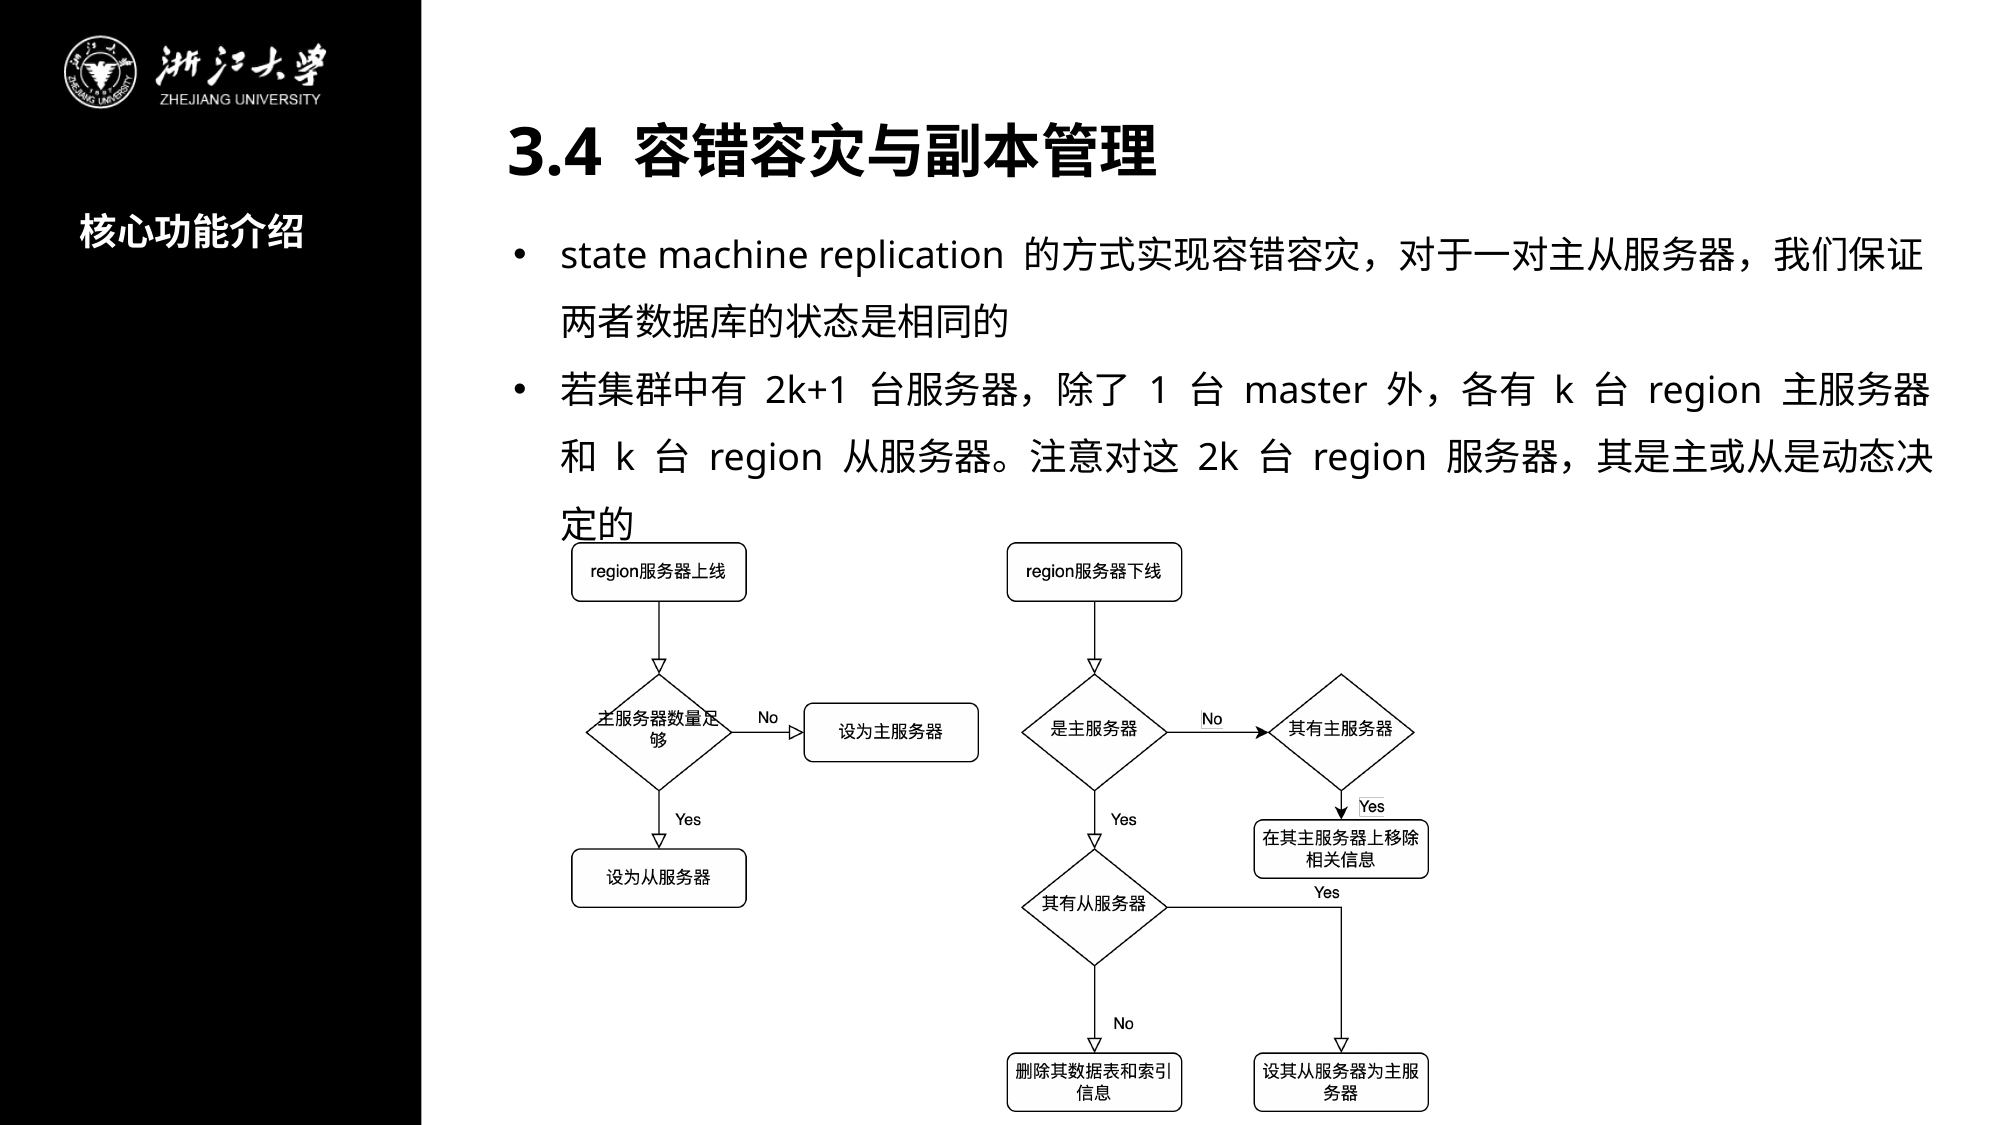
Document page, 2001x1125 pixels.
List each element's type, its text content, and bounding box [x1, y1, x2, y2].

text_box 核心功能介绍 [64, 200, 362, 260]
text_box 3.4 [492, 101, 618, 197]
text_box [0, 0, 422, 1125]
text_box state machine replication 的方式实现容错容灾，对于一对主从服务器，我们保证两者数据库的状态是相同的 若集群中有 2k+1 台服务器，除了 1 台 master 外，各有 k 台 region 主服务器和 k 台 region 从服务器。注意对这 2k 台 region 服务器，其是主或从是动态决定的 [498, 200, 1953, 553]
picture [64, 33, 338, 113]
text_box 容错容灾与副本管理 [618, 106, 1291, 192]
picture [571, 542, 1429, 1112]
